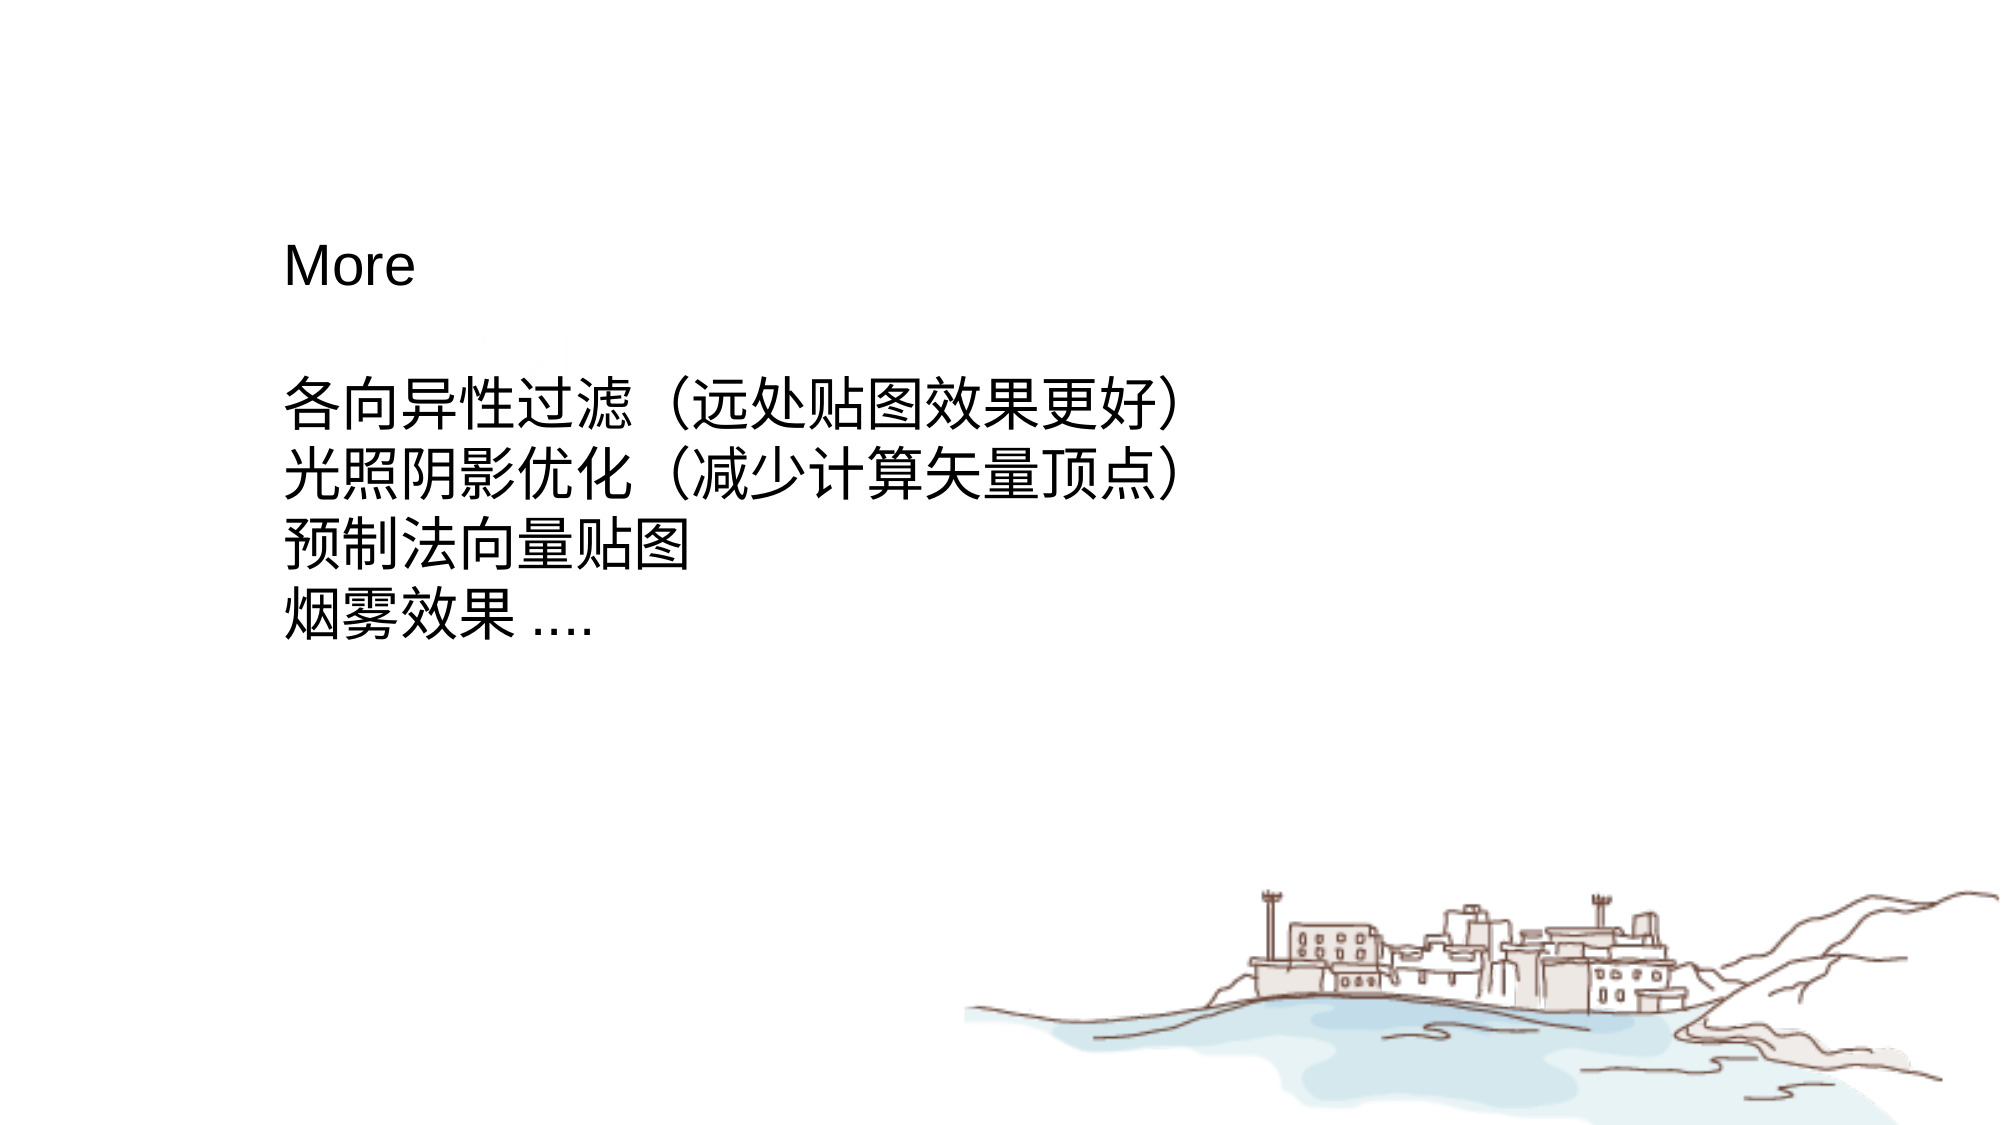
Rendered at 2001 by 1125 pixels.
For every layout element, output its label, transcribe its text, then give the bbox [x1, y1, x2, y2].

picture [871, 847, 2001, 1125]
text_box More 各向异性过滤（远处贴图效果更好） 光照阴影优化（减少计算矢量顶点） 预制法向量贴图 烟雾效果.... [269, 219, 1438, 655]
picture [463, 305, 586, 429]
